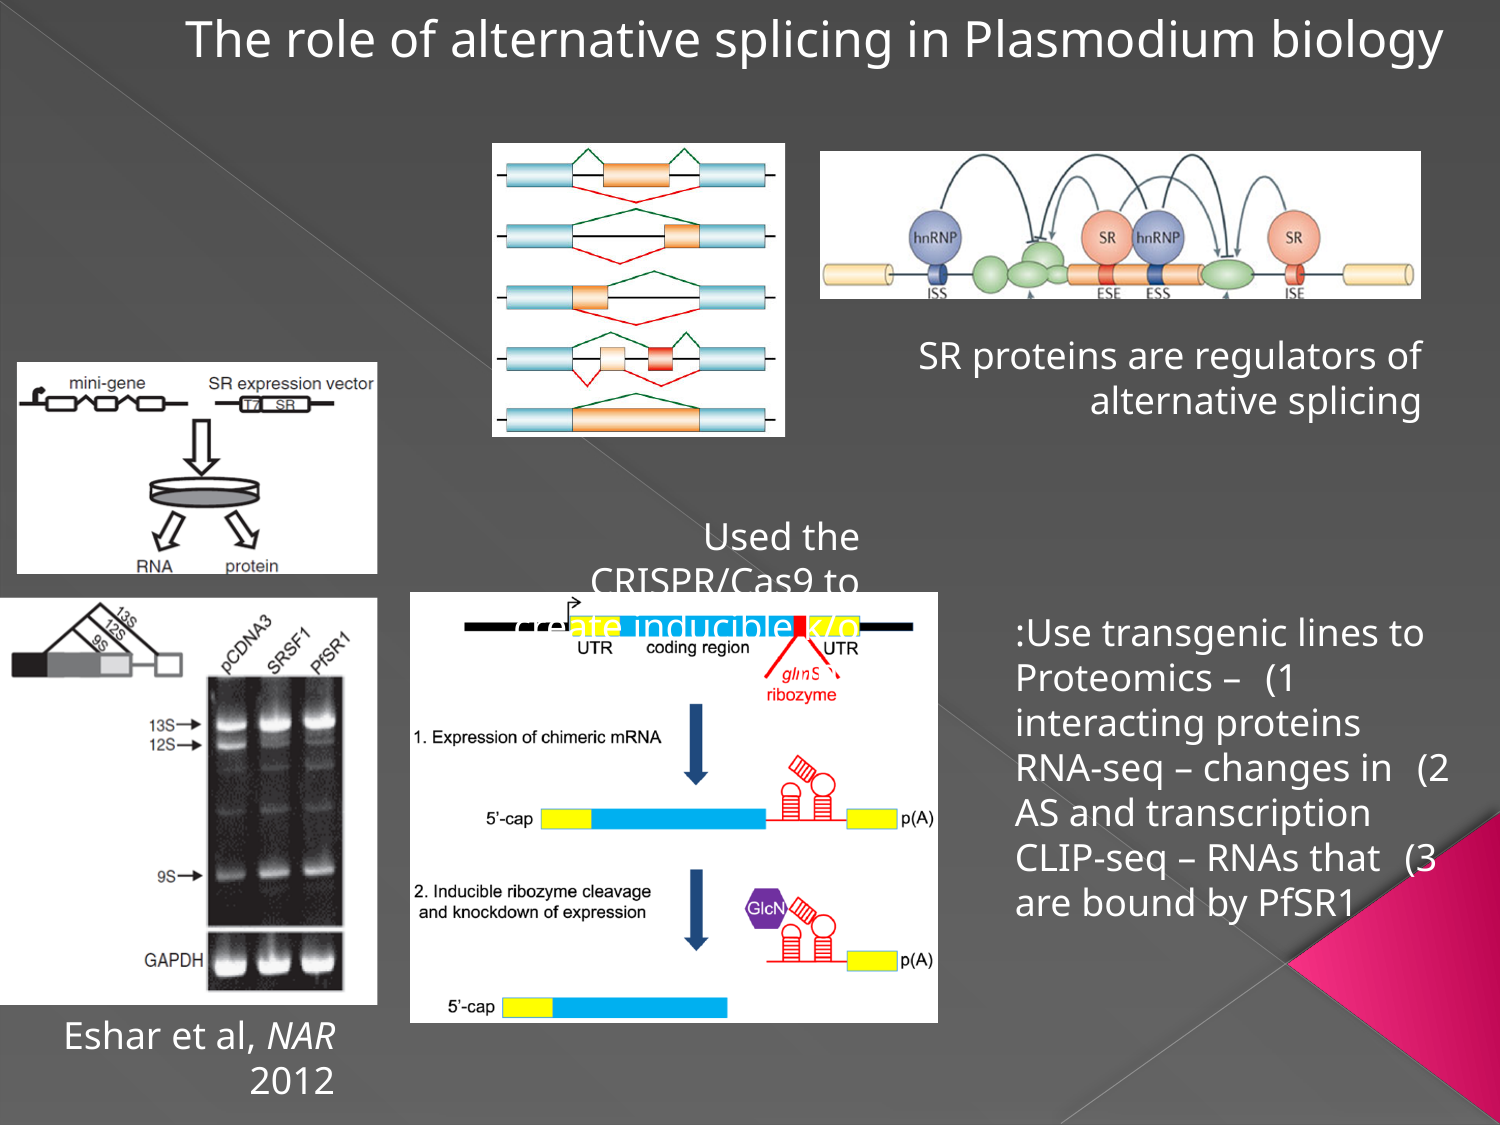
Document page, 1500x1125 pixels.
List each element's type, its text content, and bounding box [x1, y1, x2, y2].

text_box Use transgenic lines to: Proteomics – interacting proteins RNA-seq – changes in AS and transcription CLIP-seq – RNAs that are bound by PfSR1 [999, 601, 1488, 931]
text_box The role of alternative splicing in Plasmodium biology [170, 0, 1460, 75]
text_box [0, 362, 378, 1061]
picture [819, 150, 1421, 300]
picture [491, 143, 786, 437]
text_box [410, 505, 938, 1023]
text_box SR proteins are regulators of alternative splicing [837, 324, 1438, 430]
